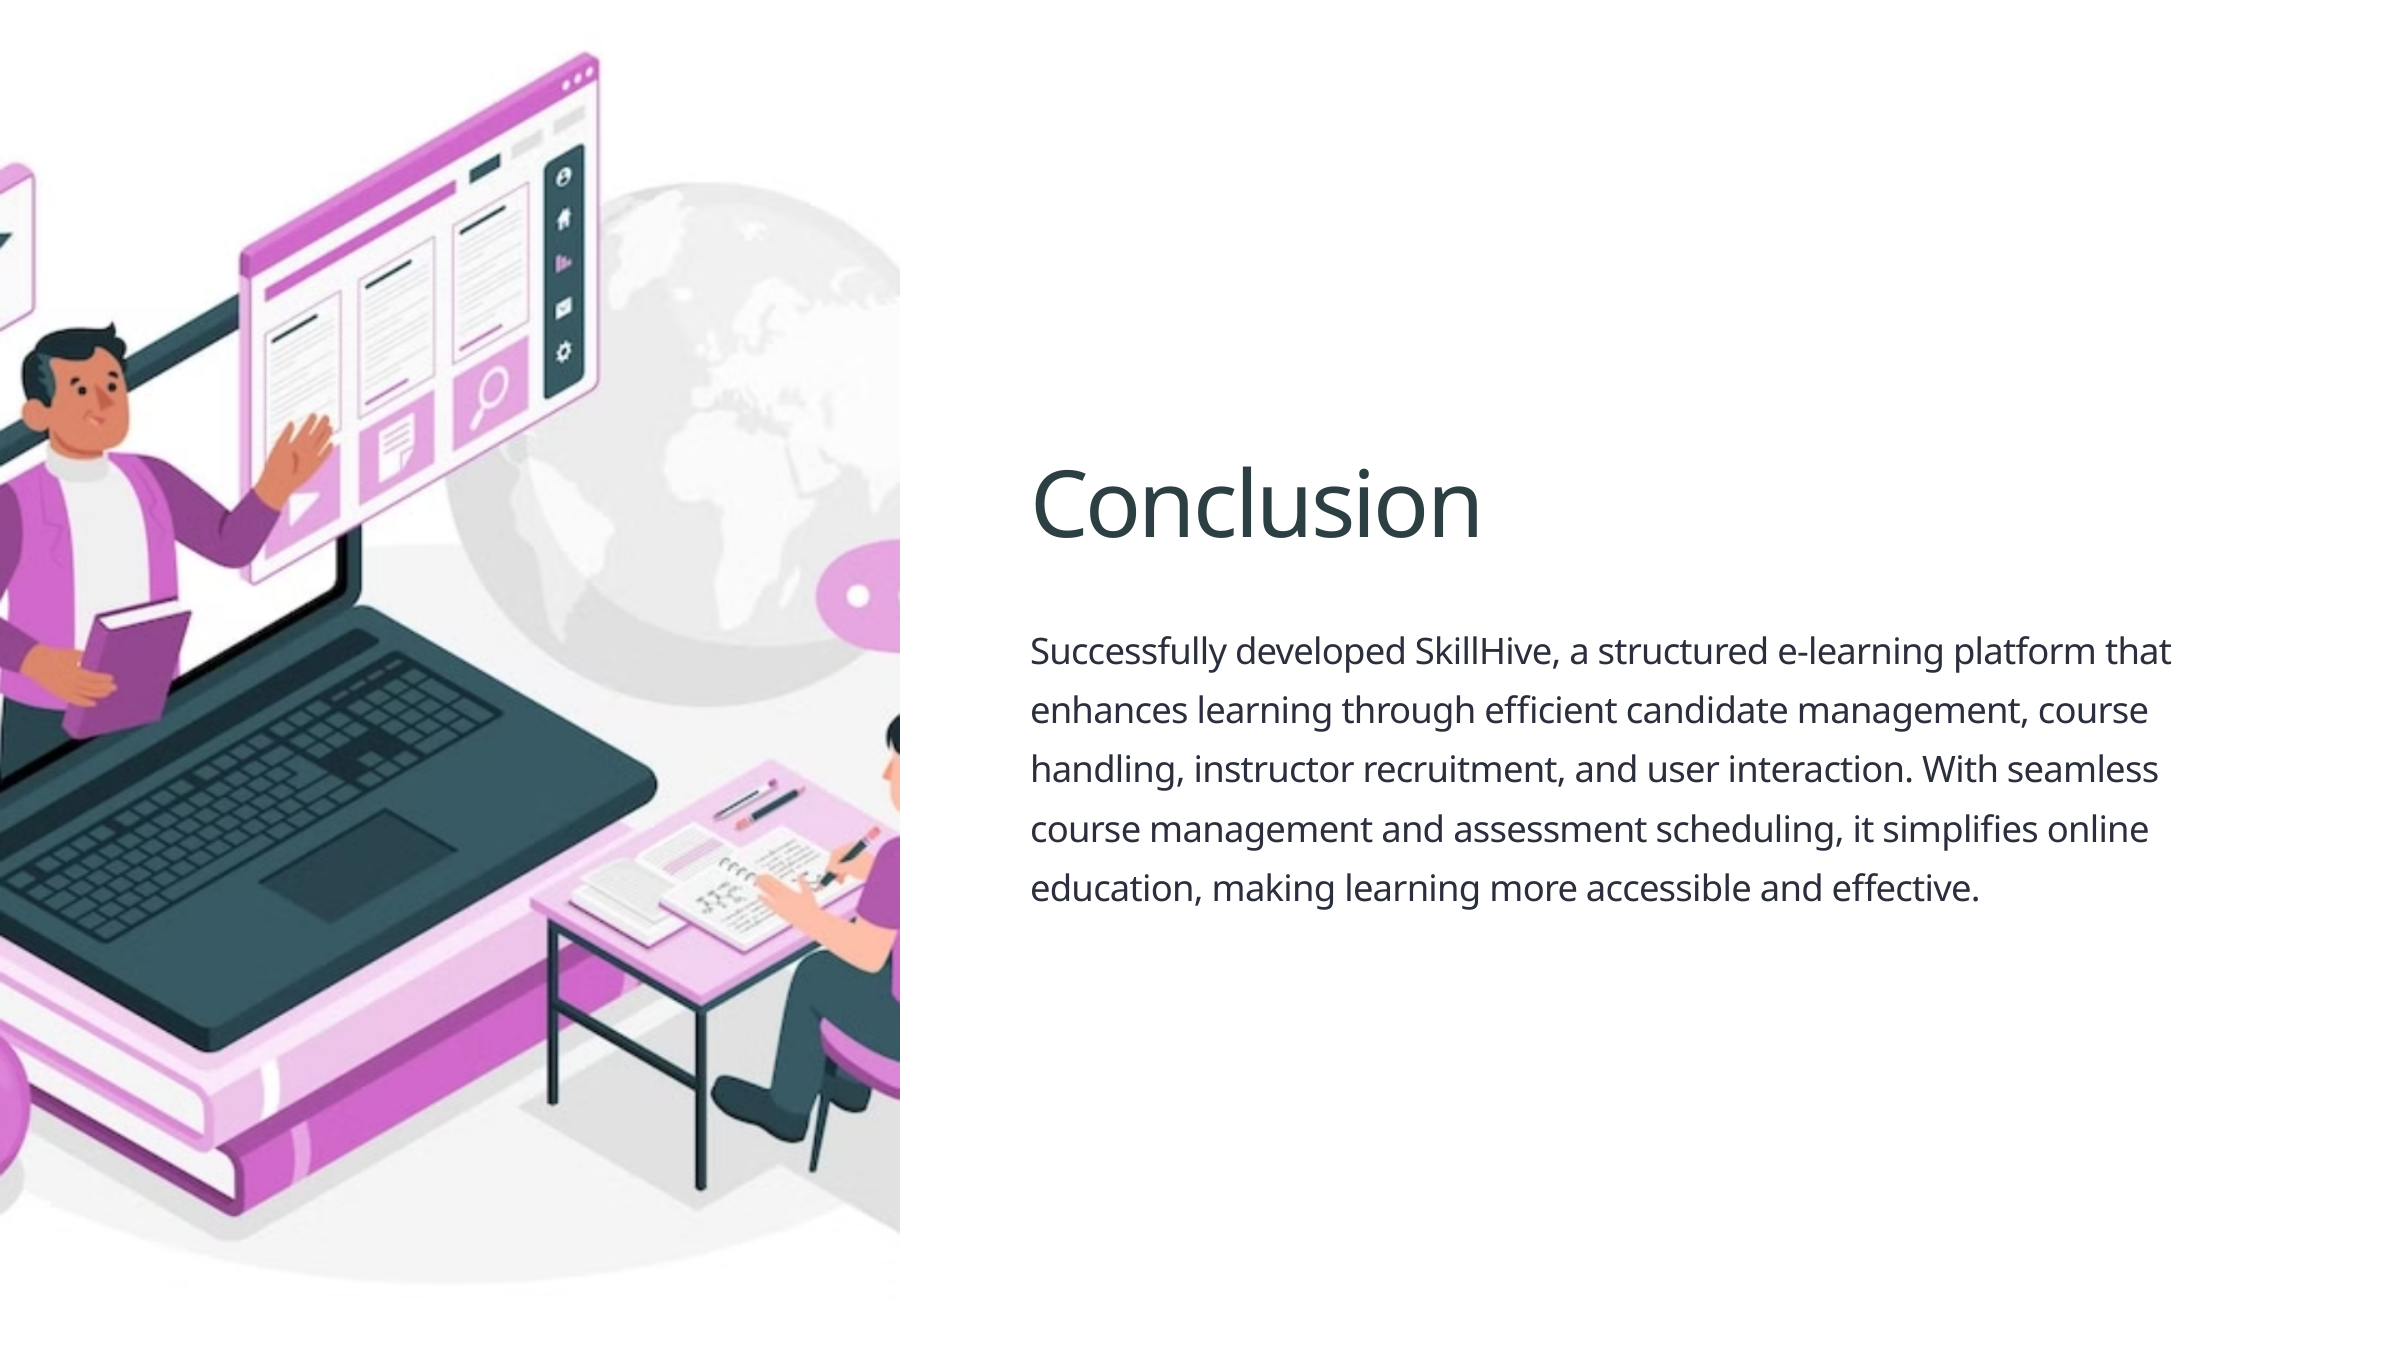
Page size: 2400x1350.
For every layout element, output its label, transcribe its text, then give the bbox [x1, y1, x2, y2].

picture [0, 0, 901, 1350]
text_box Conclusion [1030, 440, 1961, 557]
text_box Successfully developed SkillHive, a structured e-learning platform that enhances learning through efficient candidate management, course handling, instructor recruitment, and user interaction. With seamless course management and assessment scheduling, it simplifies online education, making learning more accessible and effective. [1030, 612, 2270, 910]
